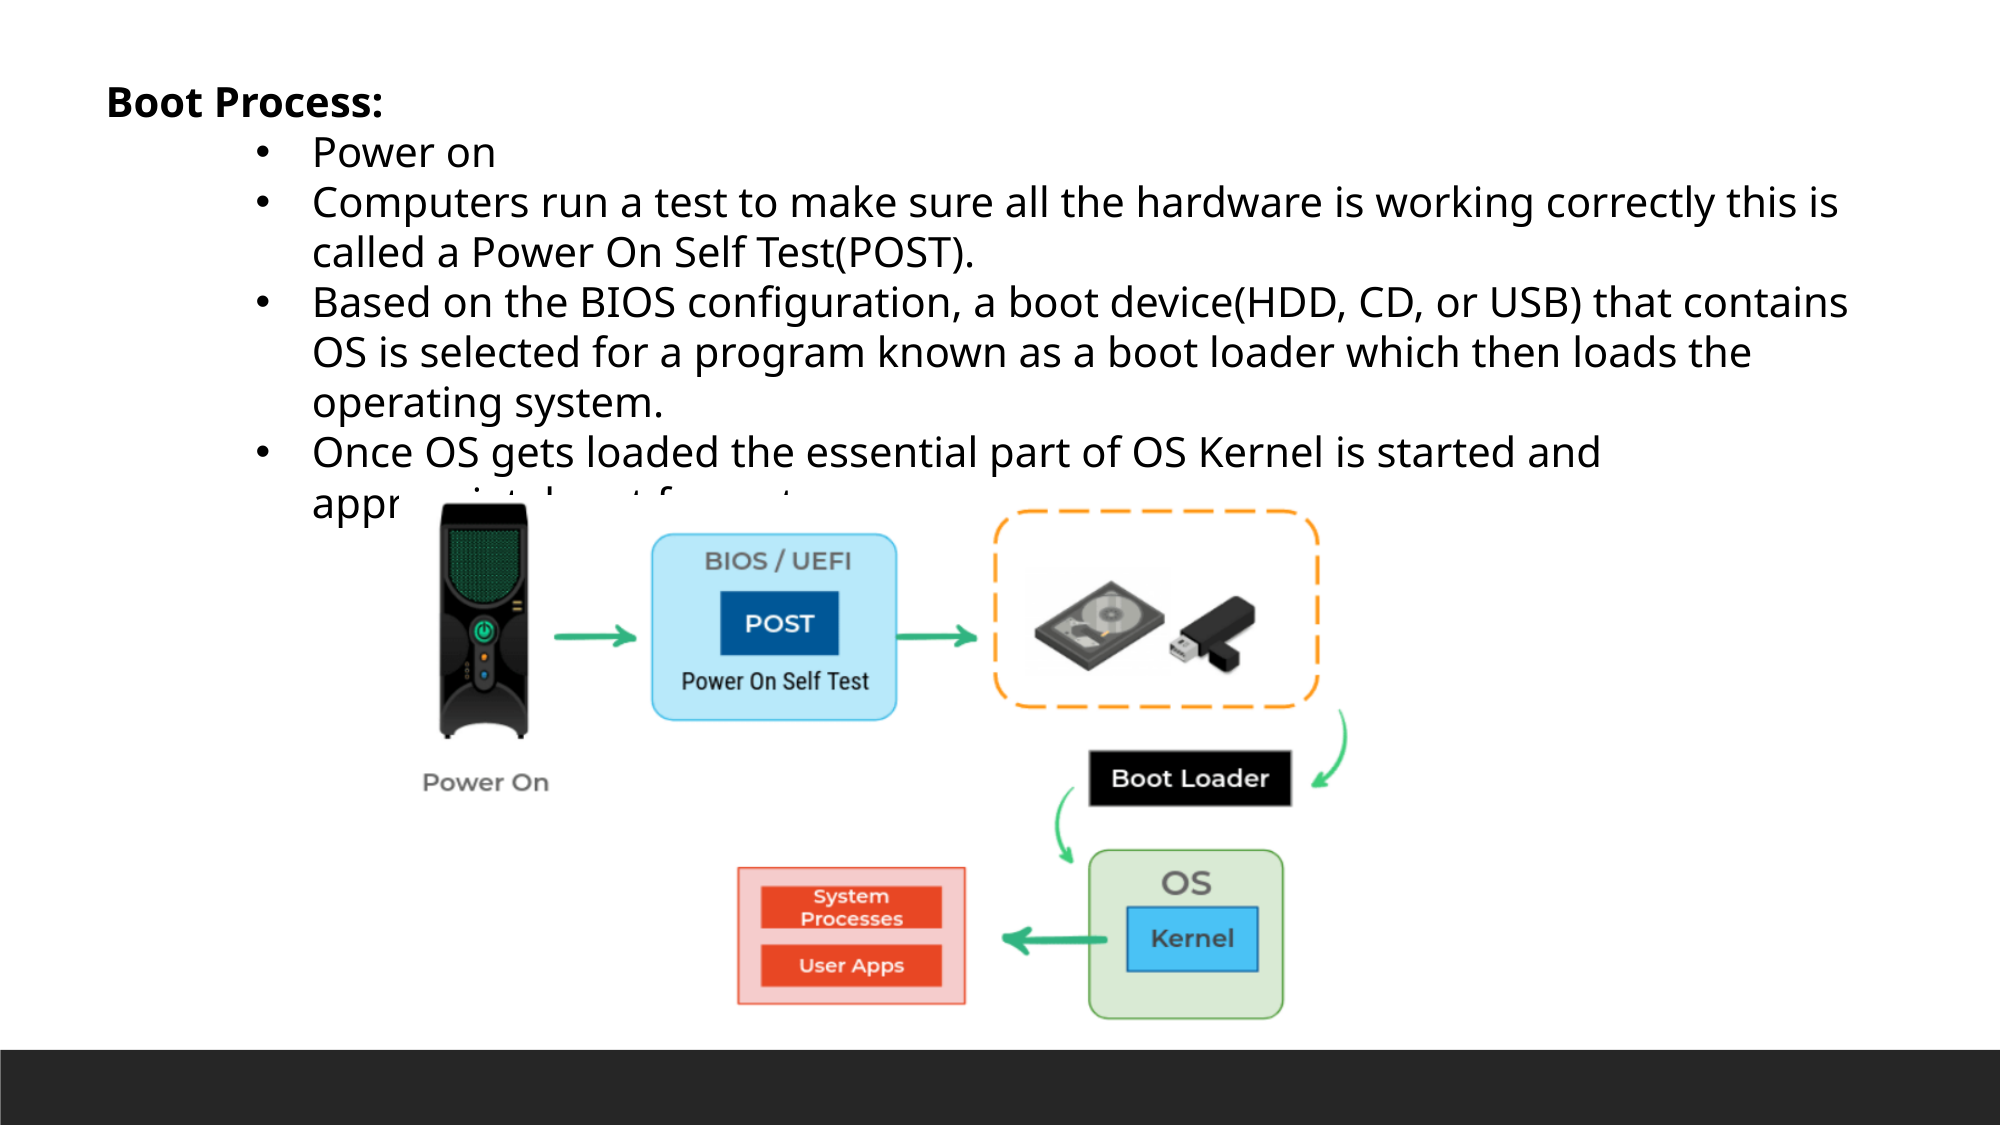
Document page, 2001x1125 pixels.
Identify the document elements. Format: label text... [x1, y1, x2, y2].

picture [399, 494, 1446, 1026]
text_box Boot Process: Power on Computers run a test to make sure all the hardware is working correctly this is called a Power On Self Test(POST). Based on the BIOS configuration, a boot device(HDD, CD, or USB) that contains OS is selected for a program known as a boot loader which then loads the operating system. Once OS gets loaded the essential part of OS Kernel is started and appropriately set for us to use. [90, 68, 1868, 534]
